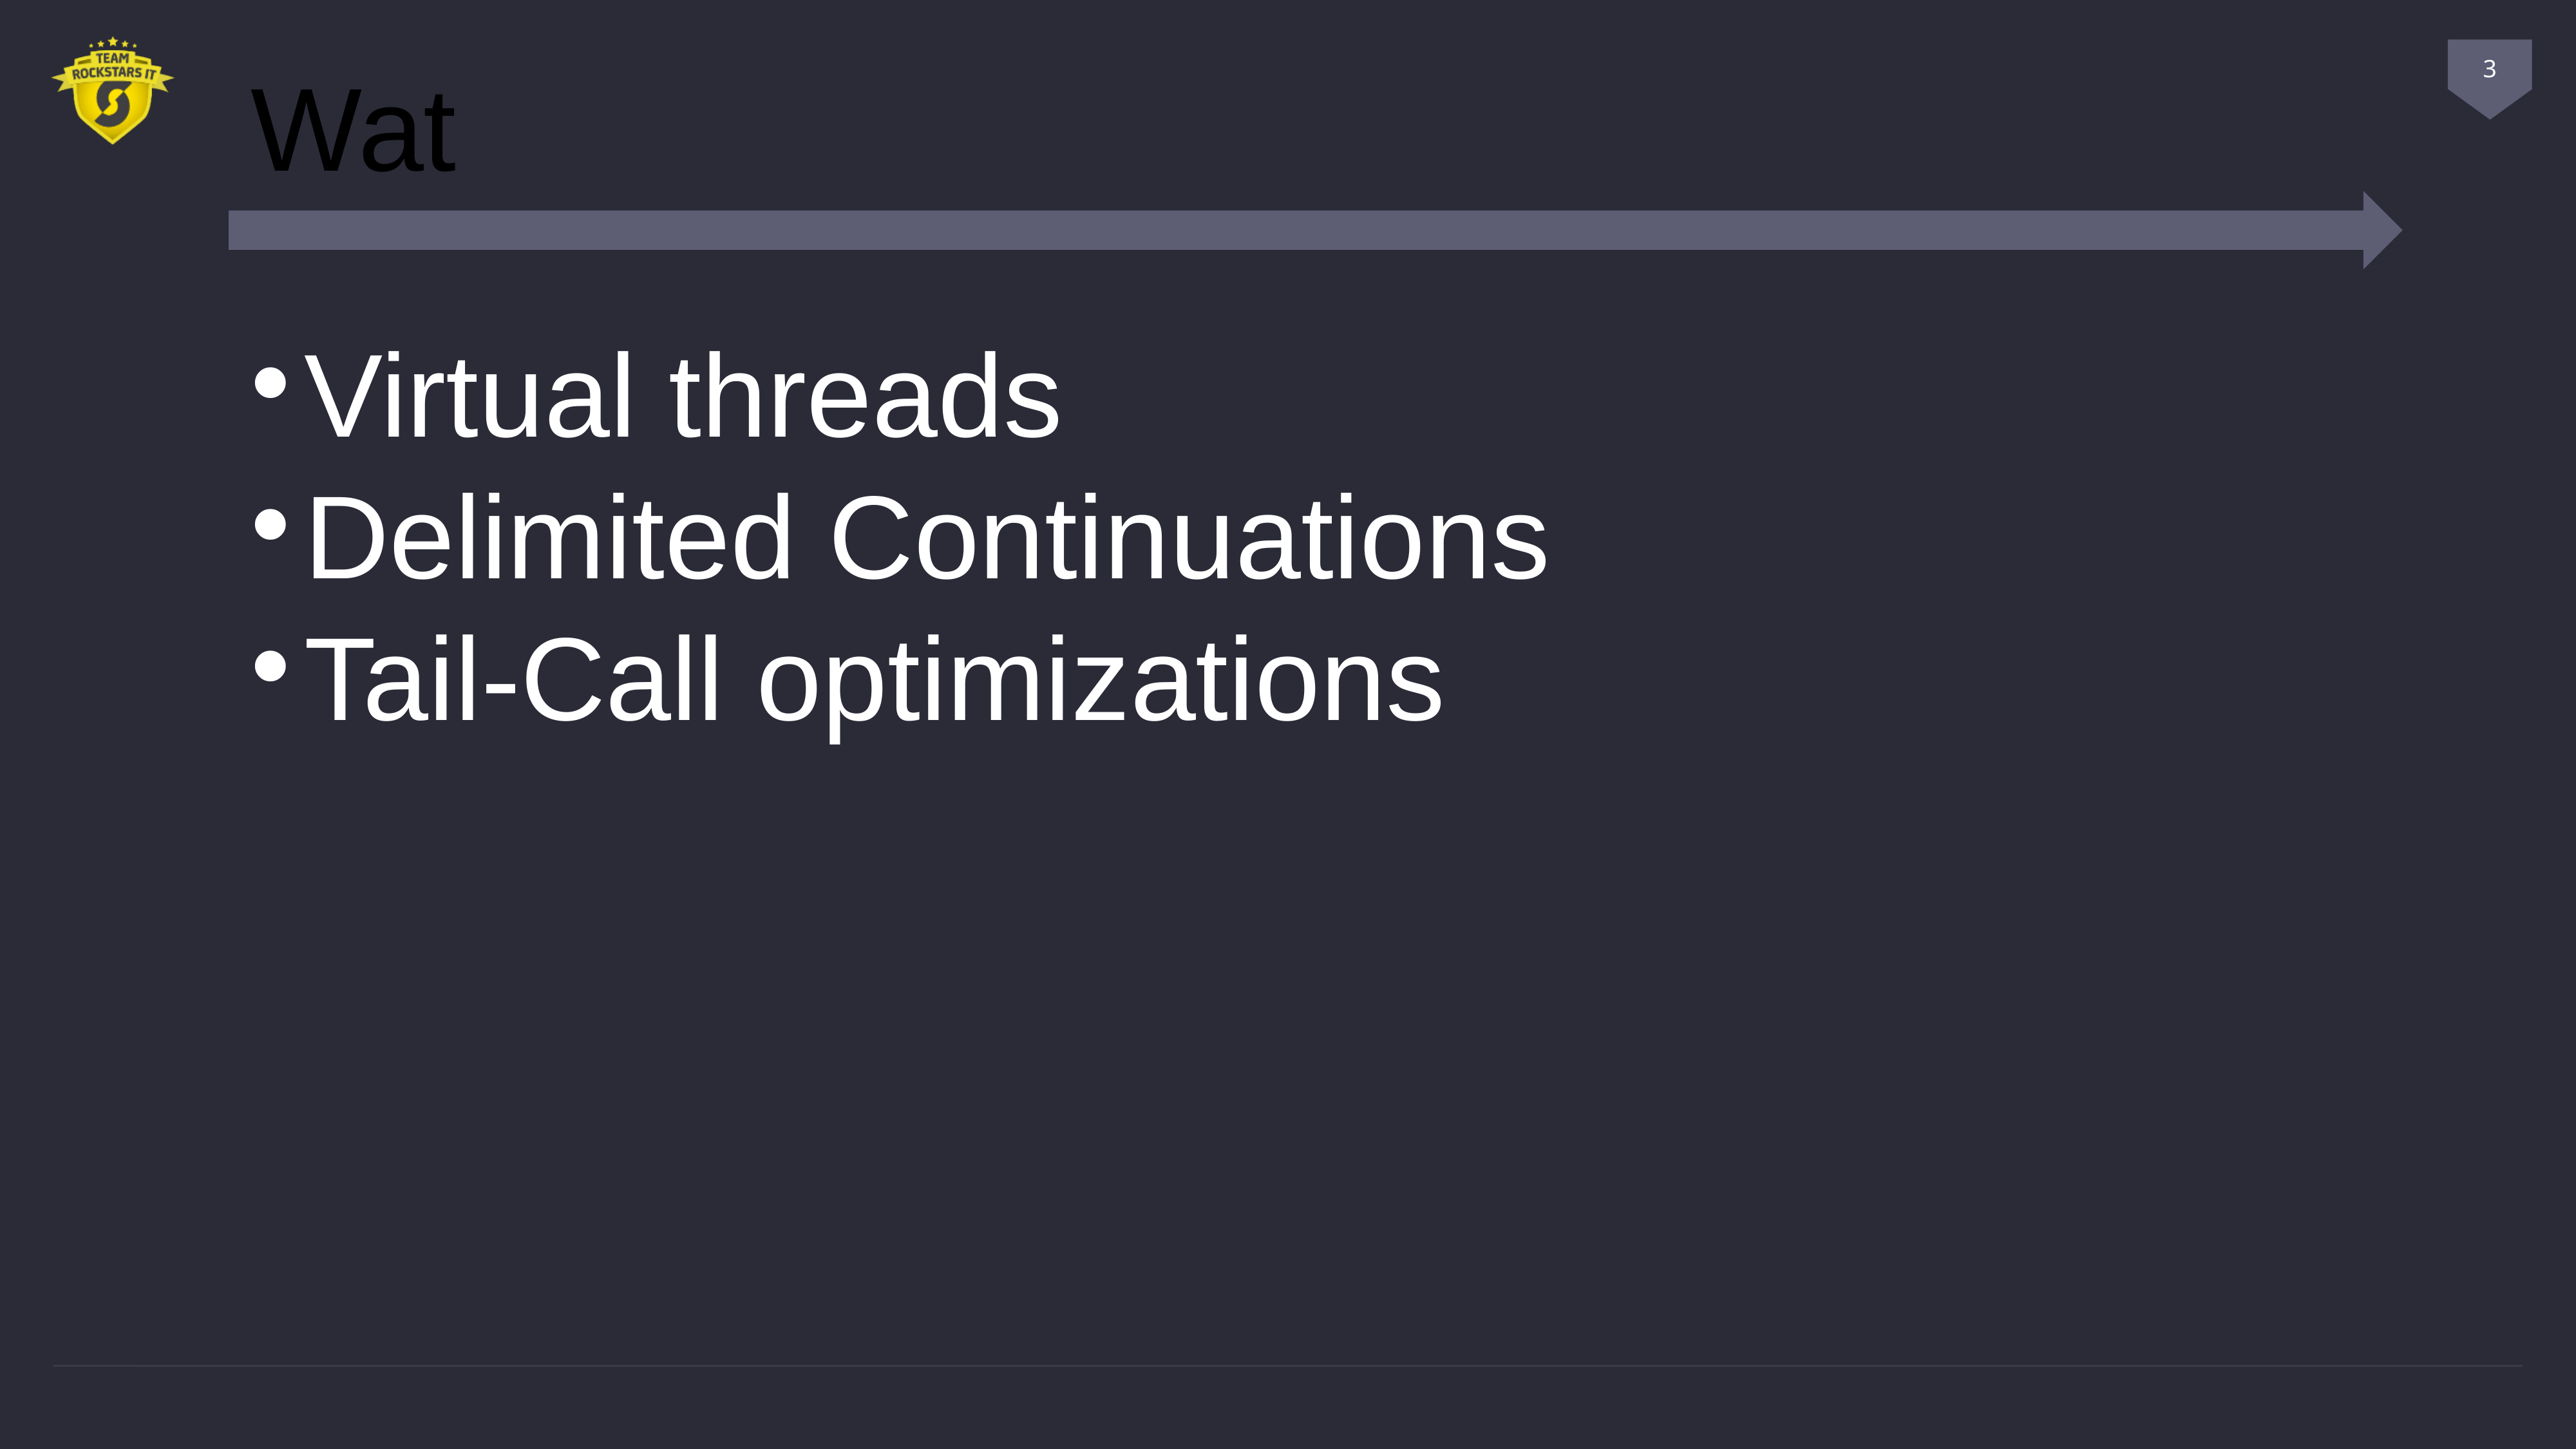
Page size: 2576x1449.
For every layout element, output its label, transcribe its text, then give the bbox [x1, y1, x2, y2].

picture [41, 18, 186, 164]
text_box Wat [242, 48, 466, 190]
text_box Virtual threads Delimited Continuations Tail-Call optimizations [241, 314, 1860, 983]
text_box <number> [2469, 46, 2510, 90]
text_box [229, 191, 2403, 270]
